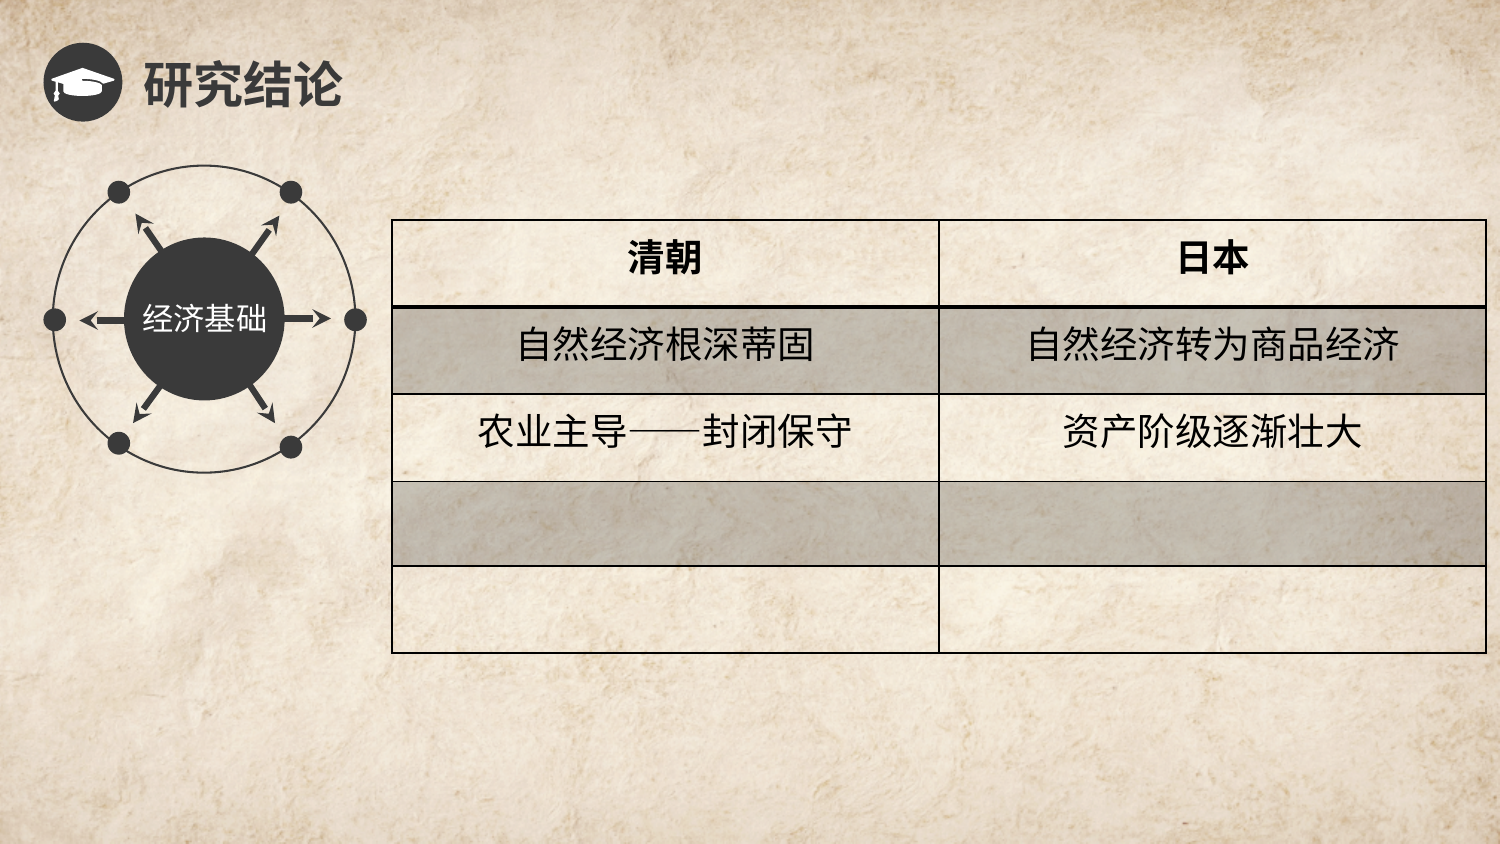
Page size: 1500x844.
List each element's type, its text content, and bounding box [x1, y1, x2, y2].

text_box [123, 237, 286, 401]
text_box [44, 43, 122, 121]
table_cell [940, 567, 1485, 652]
table_cell [940, 482, 1485, 565]
table_cell 资产阶级逐渐壮大 [940, 395, 1485, 481]
table_cell [393, 567, 938, 652]
picture [0, 0, 1500, 844]
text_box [44, 165, 366, 473]
text_box 研究结论 [128, 46, 411, 121]
table_header 清朝 [393, 221, 938, 305]
table_cell 自然经济转为商品经济 [940, 309, 1485, 393]
table_header 日本 [940, 221, 1485, 305]
table_cell 自然经济根深蒂固 [393, 309, 938, 393]
table_cell [393, 482, 938, 565]
table_cell 农业主导——封闭保守 [393, 395, 938, 481]
